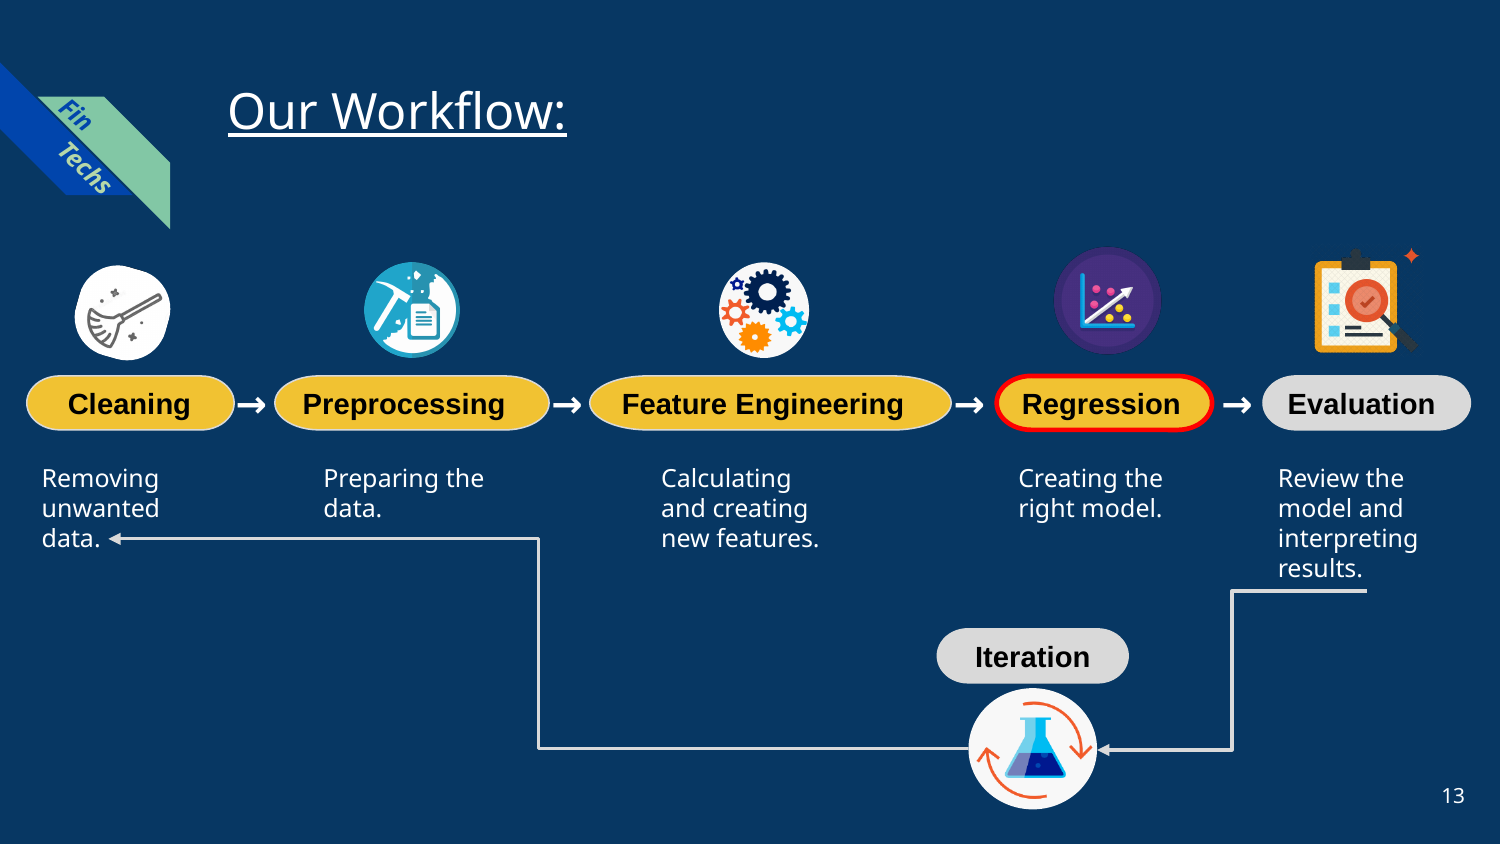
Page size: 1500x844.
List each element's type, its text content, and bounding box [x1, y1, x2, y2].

title Our Workflow: [212, 64, 676, 161]
text_box Iteration [974, 628, 1091, 683]
text_box → [536, 365, 601, 441]
text_box Fin [32, 70, 148, 181]
picture [718, 262, 810, 359]
text_box Calculating and creating new features. [646, 447, 854, 537]
text_box Preparing the data. [308, 447, 516, 537]
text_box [1096, 590, 1367, 751]
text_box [108, 538, 969, 749]
text_box Feature Engineering [601, 375, 938, 430]
text_box Evaluation [1272, 375, 1471, 430]
text_box [326, 310, 543, 376]
text_box → [938, 365, 1004, 441]
text_box Review the model and interpreting results. [1263, 447, 1471, 598]
picture [74, 265, 171, 361]
slide_number ‹#› [1389, 764, 1480, 830]
text_box Removing unwanted data. [26, 447, 235, 568]
picture [1049, 243, 1165, 359]
text_box → [1206, 365, 1272, 441]
picture [1309, 243, 1425, 359]
text_box Preprocessing [286, 375, 536, 430]
picture [968, 687, 1098, 810]
text_box Cleaning [26, 375, 235, 430]
text_box Creating the right model. [1003, 447, 1211, 538]
text_box Techs [31, 134, 149, 229]
picture [363, 262, 461, 359]
text_box → [220, 365, 286, 441]
text_box Regression [1004, 375, 1206, 430]
